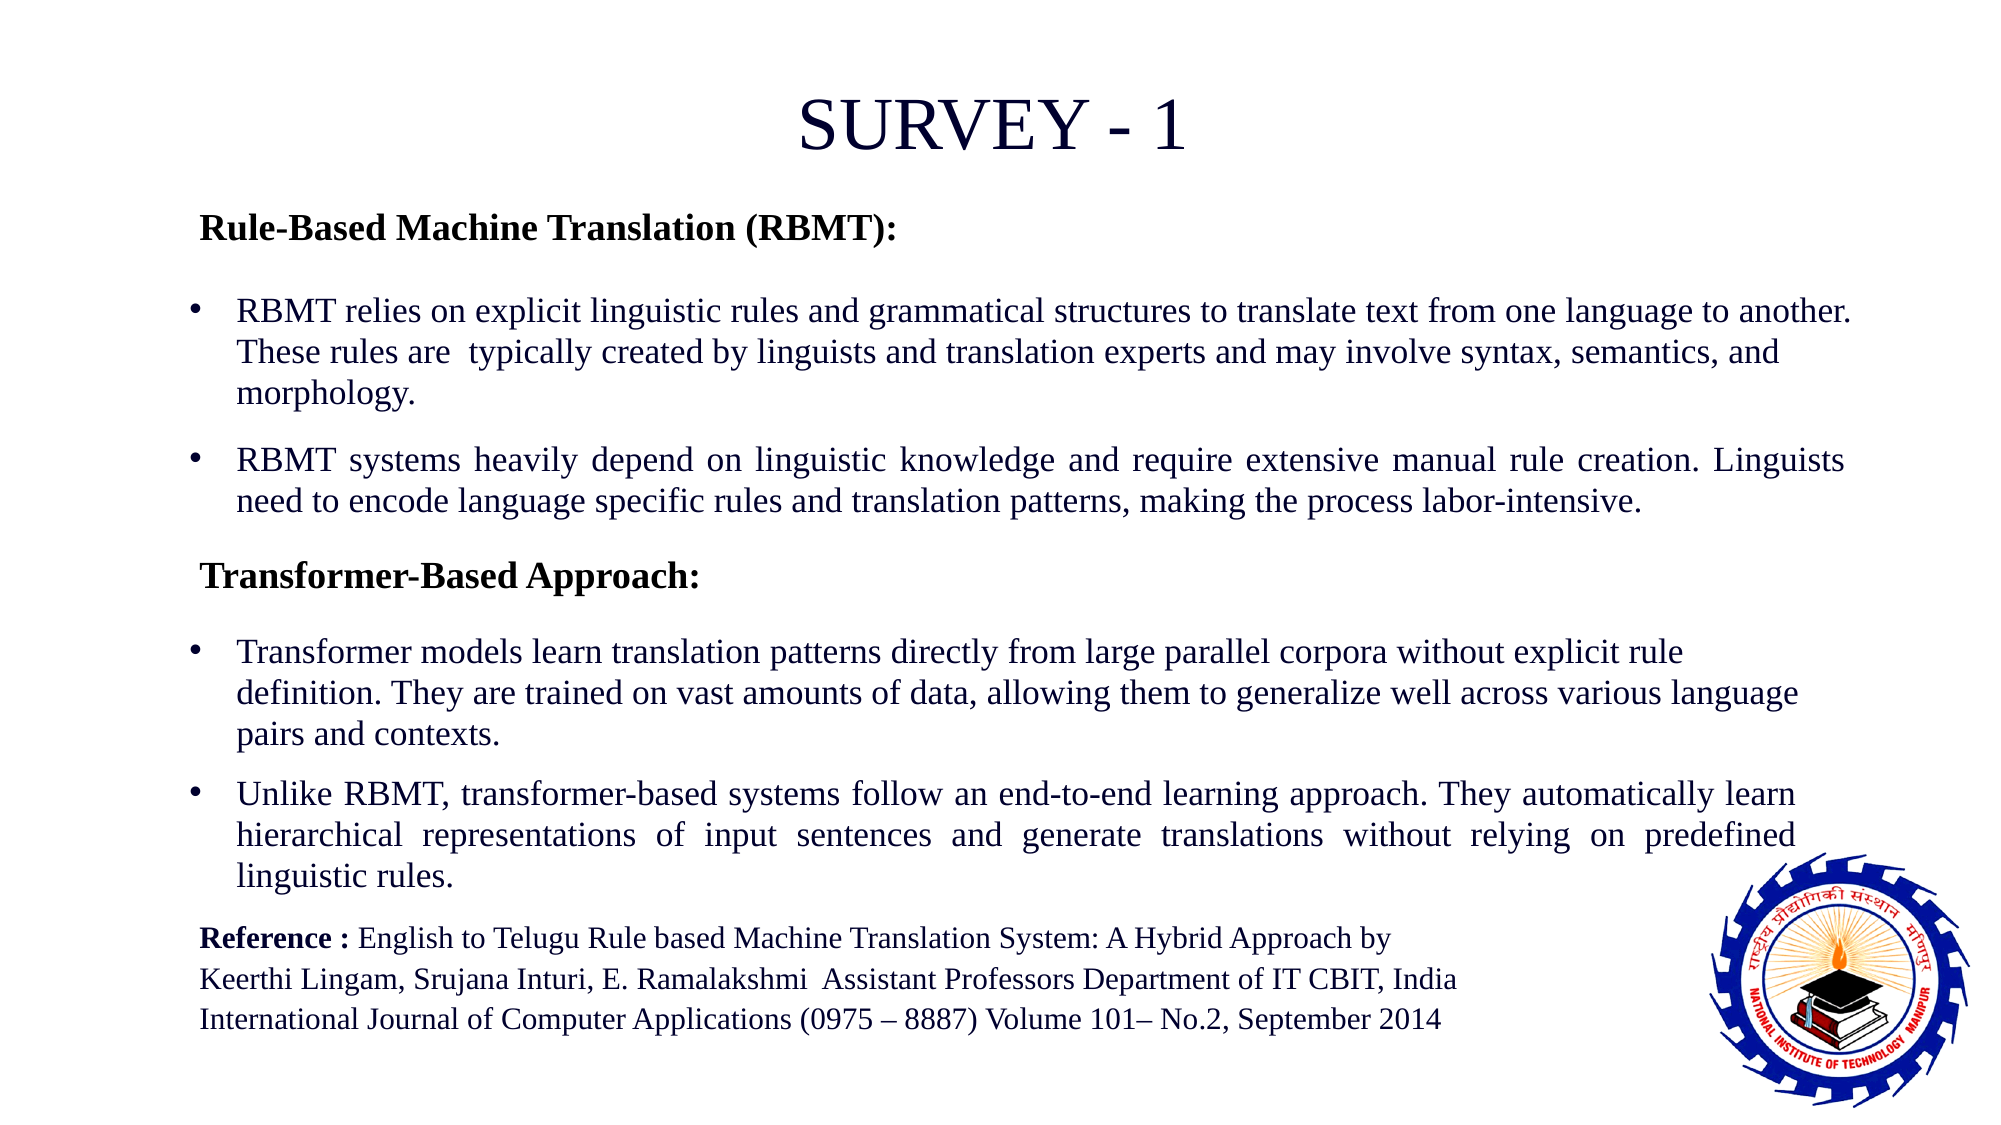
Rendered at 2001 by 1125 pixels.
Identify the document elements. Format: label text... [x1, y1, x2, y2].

picture [1704, 844, 1974, 1114]
text_box Transformer-Based Approach: [184, 548, 663, 576]
text_box Unlike RBMT, transformer-based systems follow an end-to-end learning approach. They automatically learn hierarchical representations of input sentences and generate translations without relying on predefined linguistic rules. [174, 764, 1812, 887]
text_box RBMT systems heavily depend on linguistic knowledge and require extensive manual rule creation. Linguists need to encode language specific rules and translation patterns, making the process labor-intensive. [174, 430, 1861, 553]
text_box SURVEY - 1 [628, 43, 1358, 158]
text_box Rule-Based Machine Translation (RBMT): [184, 192, 1091, 235]
text_box RBMT relies on explicit linguistic rules and grammatical structures to translate text from one language to another. These rules are typically created by linguists and translation experts and may involve syntax, semantics, and morphology. [174, 281, 1907, 404]
text_box Transformer models learn translation patterns directly from large parallel corpora without explicit rule definition. They are trained on vast amounts of data, allowing them to generalize well across various language pairs and contexts. [174, 622, 1852, 746]
text_box Reference : English to Telugu Rule based Machine Translation System: A Hybrid Approach by Keerthi Lingam, Srujana Inturi, E. Ramalakshmi Assistant Professors Department of IT CBIT, India International Journal of Computer Applications (0975 – 8887) Volume 101– No.2, September 2014 [184, 906, 1704, 993]
